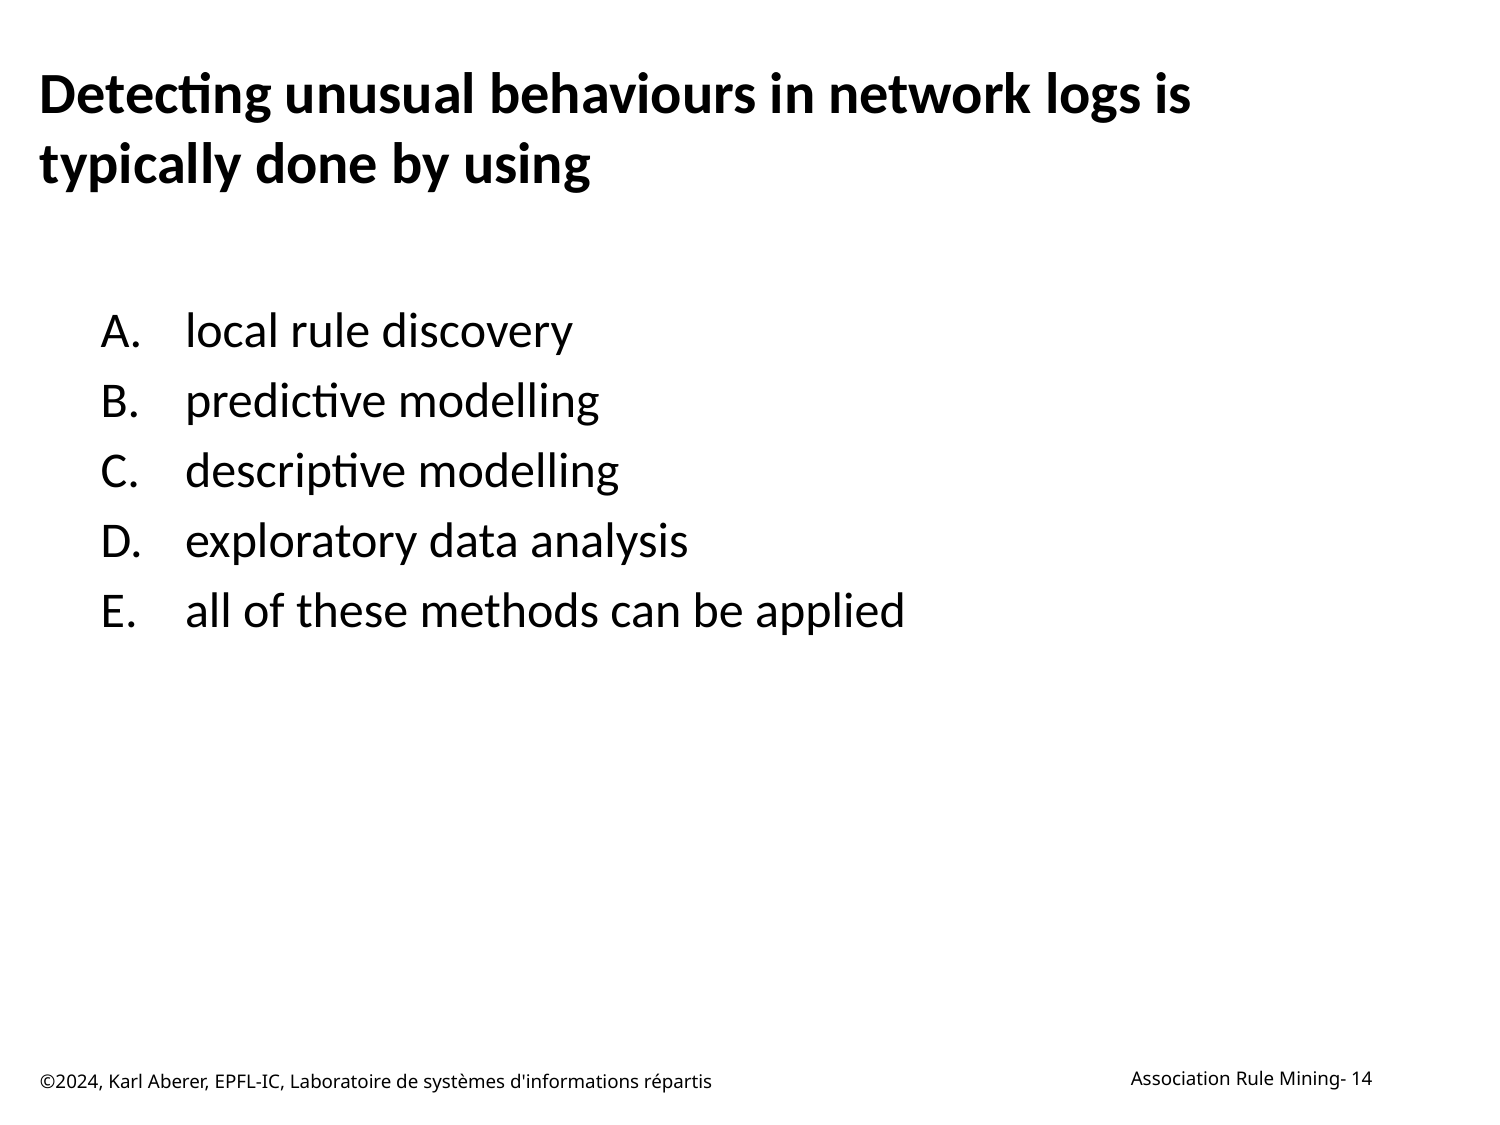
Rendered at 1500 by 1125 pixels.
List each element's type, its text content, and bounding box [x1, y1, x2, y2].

list local rule discovery predictive modelling descriptive modelling exploratory data analysis all of these methods can be applied [29, 219, 1393, 1046]
footer ©2024, Karl Aberer, EPFL-IC, Laboratoire de systèmes d'informations répartis [24, 1062, 988, 1101]
title Detecting unusual behaviours in network logs is typically done by using [24, 49, 1388, 201]
